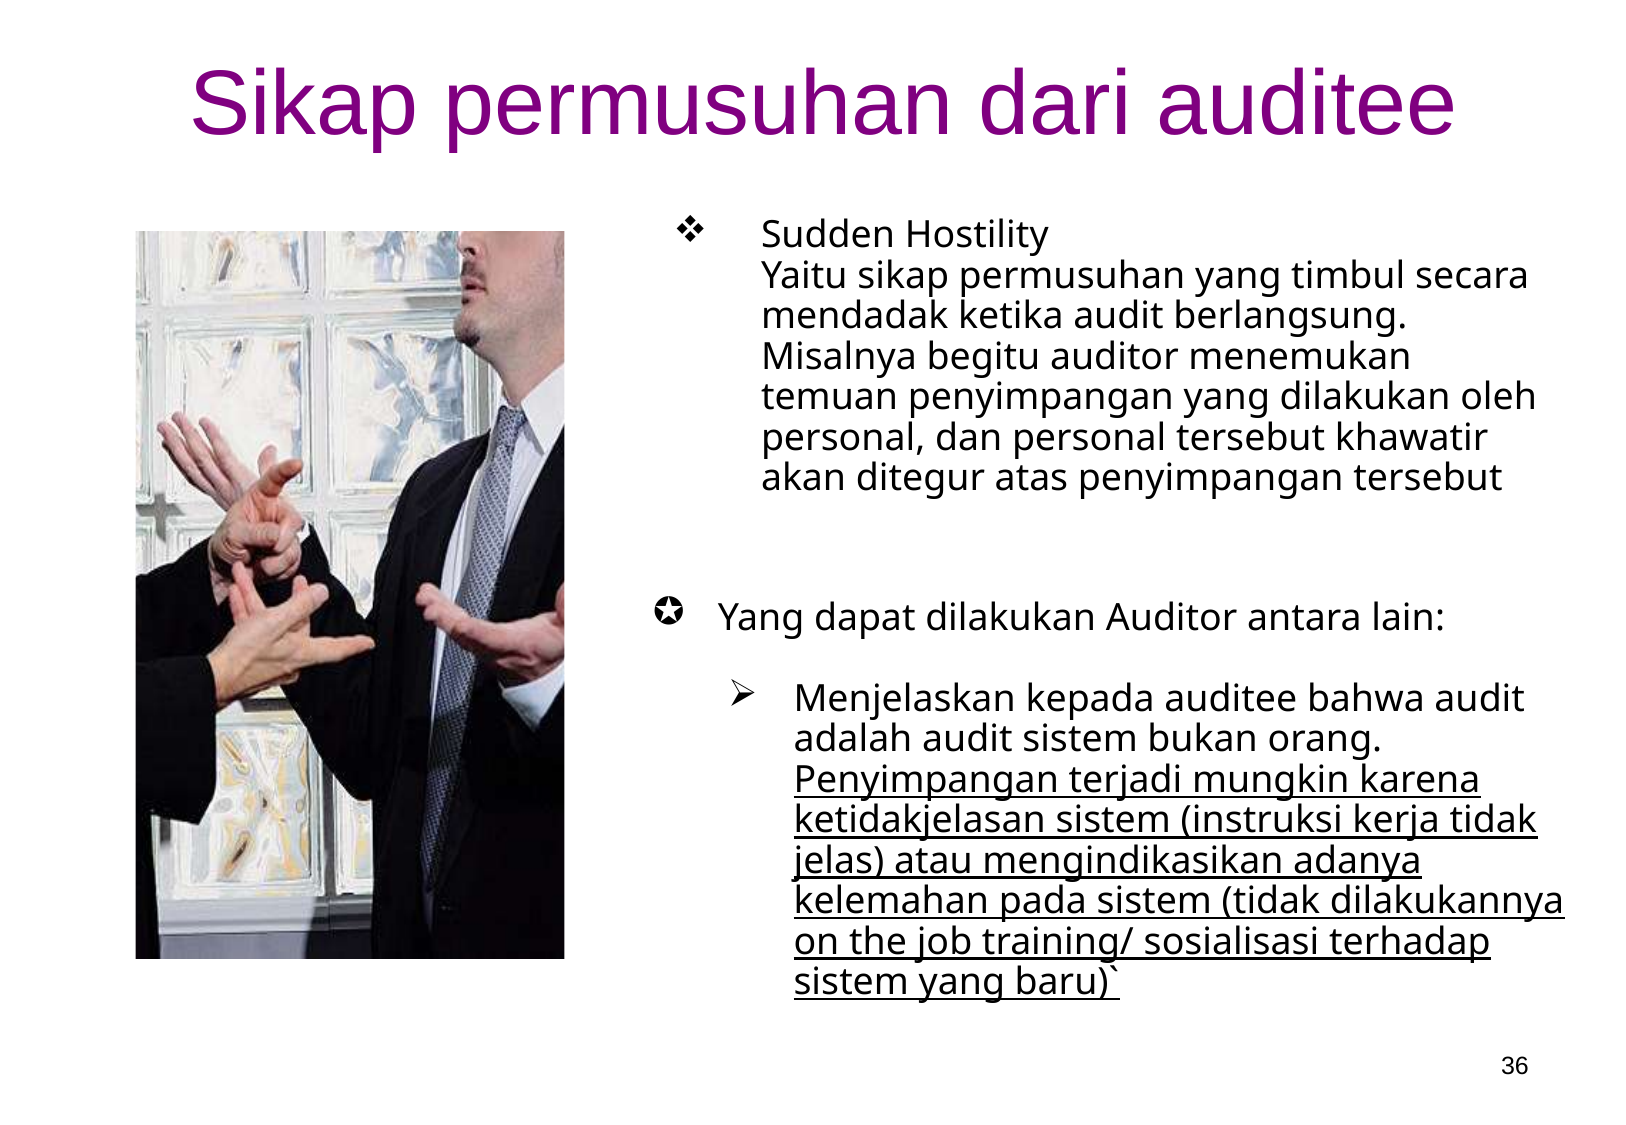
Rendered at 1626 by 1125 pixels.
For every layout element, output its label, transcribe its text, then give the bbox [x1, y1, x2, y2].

picture [135, 231, 565, 960]
text_box Sikap permusuhan dari auditee [139, 54, 1510, 161]
text_box Yang dapat dilakukan Auditor antara lain: Menjelaskan kepada auditee bahwa audit adalah audit sistem bukan orang. Penyimpangan terjadi mungkin karena ketidakjelasan sistem (instruksi kerja tidak jelas) atau mengindikasikan adanya kelemahan pada sistem (tidak dilakukannya on the job training/ sosialisasi terhadap sistem yang baru)` [638, 590, 1593, 941]
text_box Sudden Hostility Yaitu sikap permusuhan yang timbul secara mendadak ketika audit berlangsung. Misalnya begitu auditor menemukan temuan penyimpangan yang dilakukan oleh personal, dan personal tersebut khawatir akan ditegur atas penyimpangan tersebut [658, 207, 1557, 547]
slide_number 36 [1164, 1042, 1544, 1103]
